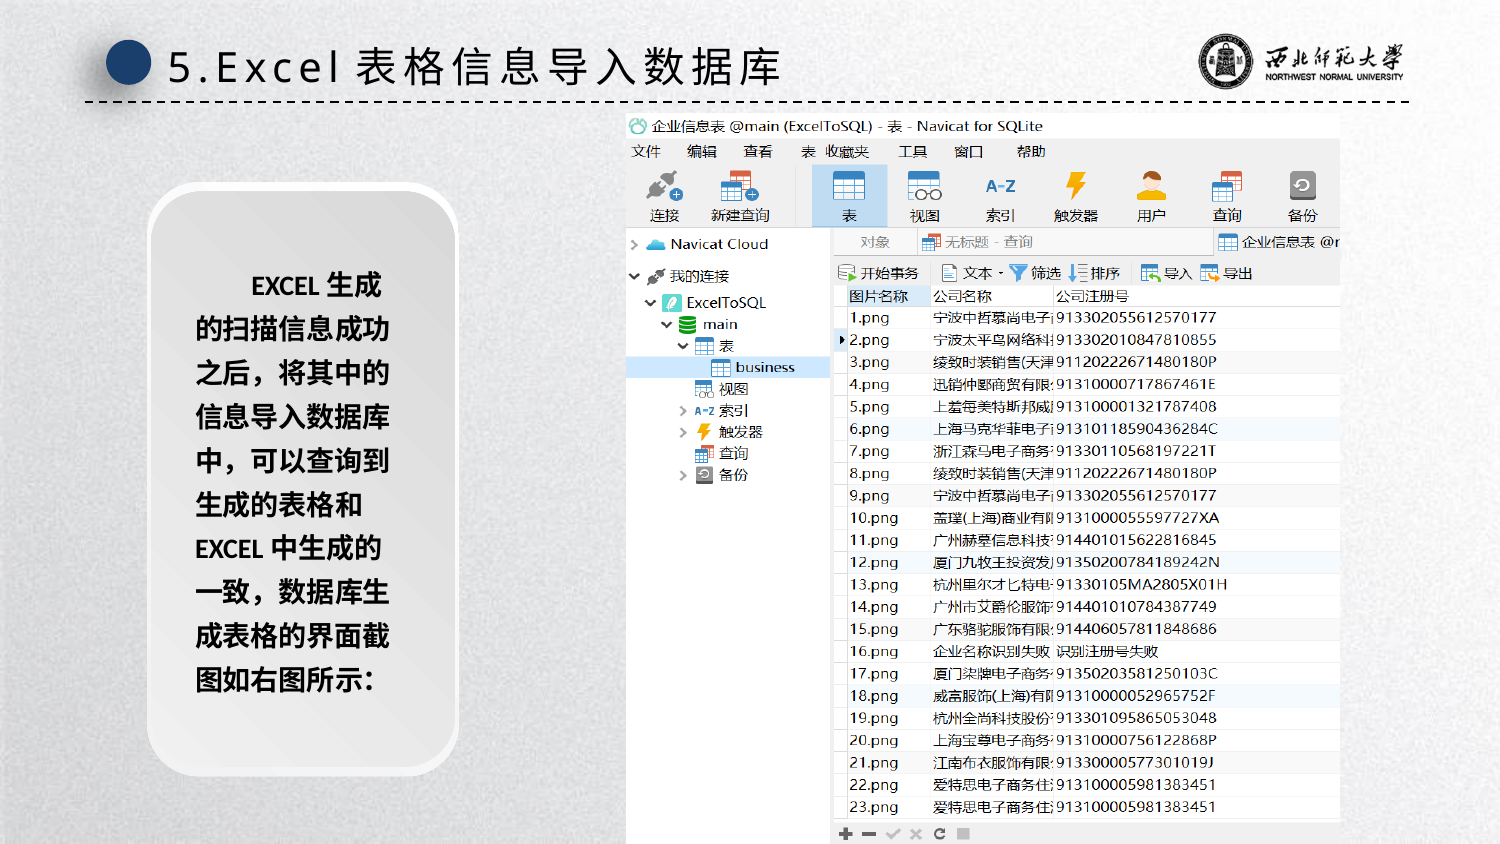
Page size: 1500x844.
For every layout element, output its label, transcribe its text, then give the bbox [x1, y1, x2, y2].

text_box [147, 182, 459, 777]
text_box 5.Excel表格信息导入数据库 [152, 33, 797, 99]
text_box [105, 38, 152, 86]
picture [0, 0, 1500, 844]
